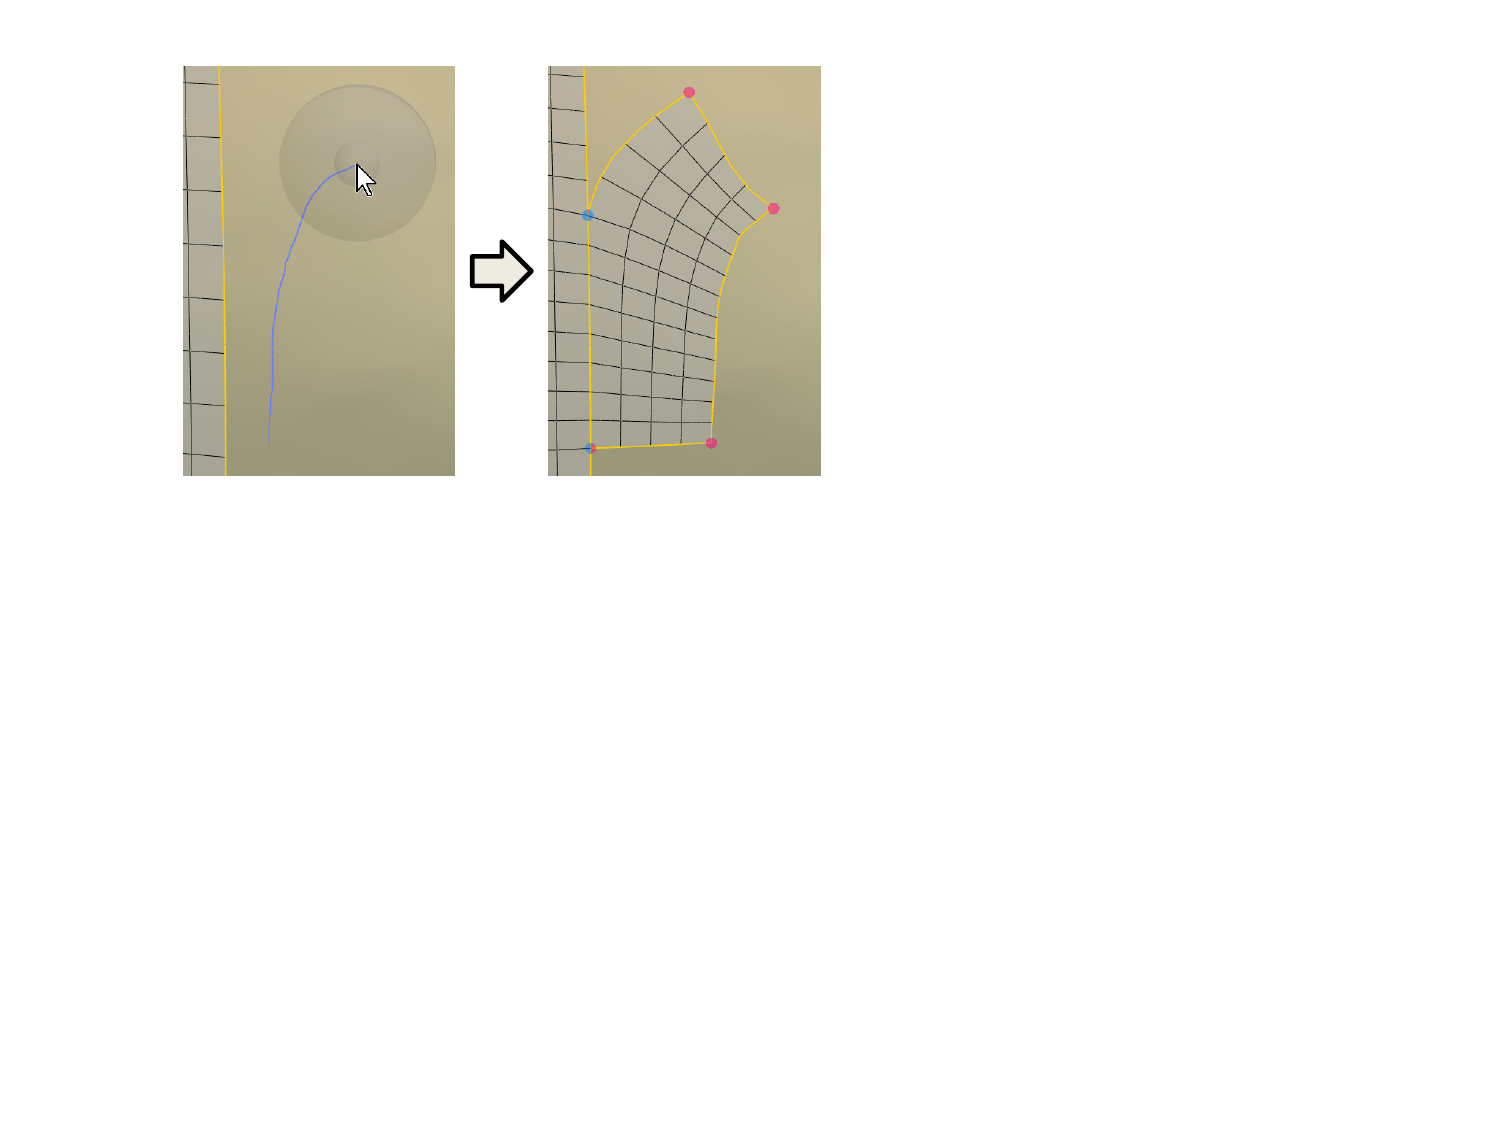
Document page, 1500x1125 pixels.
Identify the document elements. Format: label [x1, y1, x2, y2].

text_box [182, 66, 822, 477]
